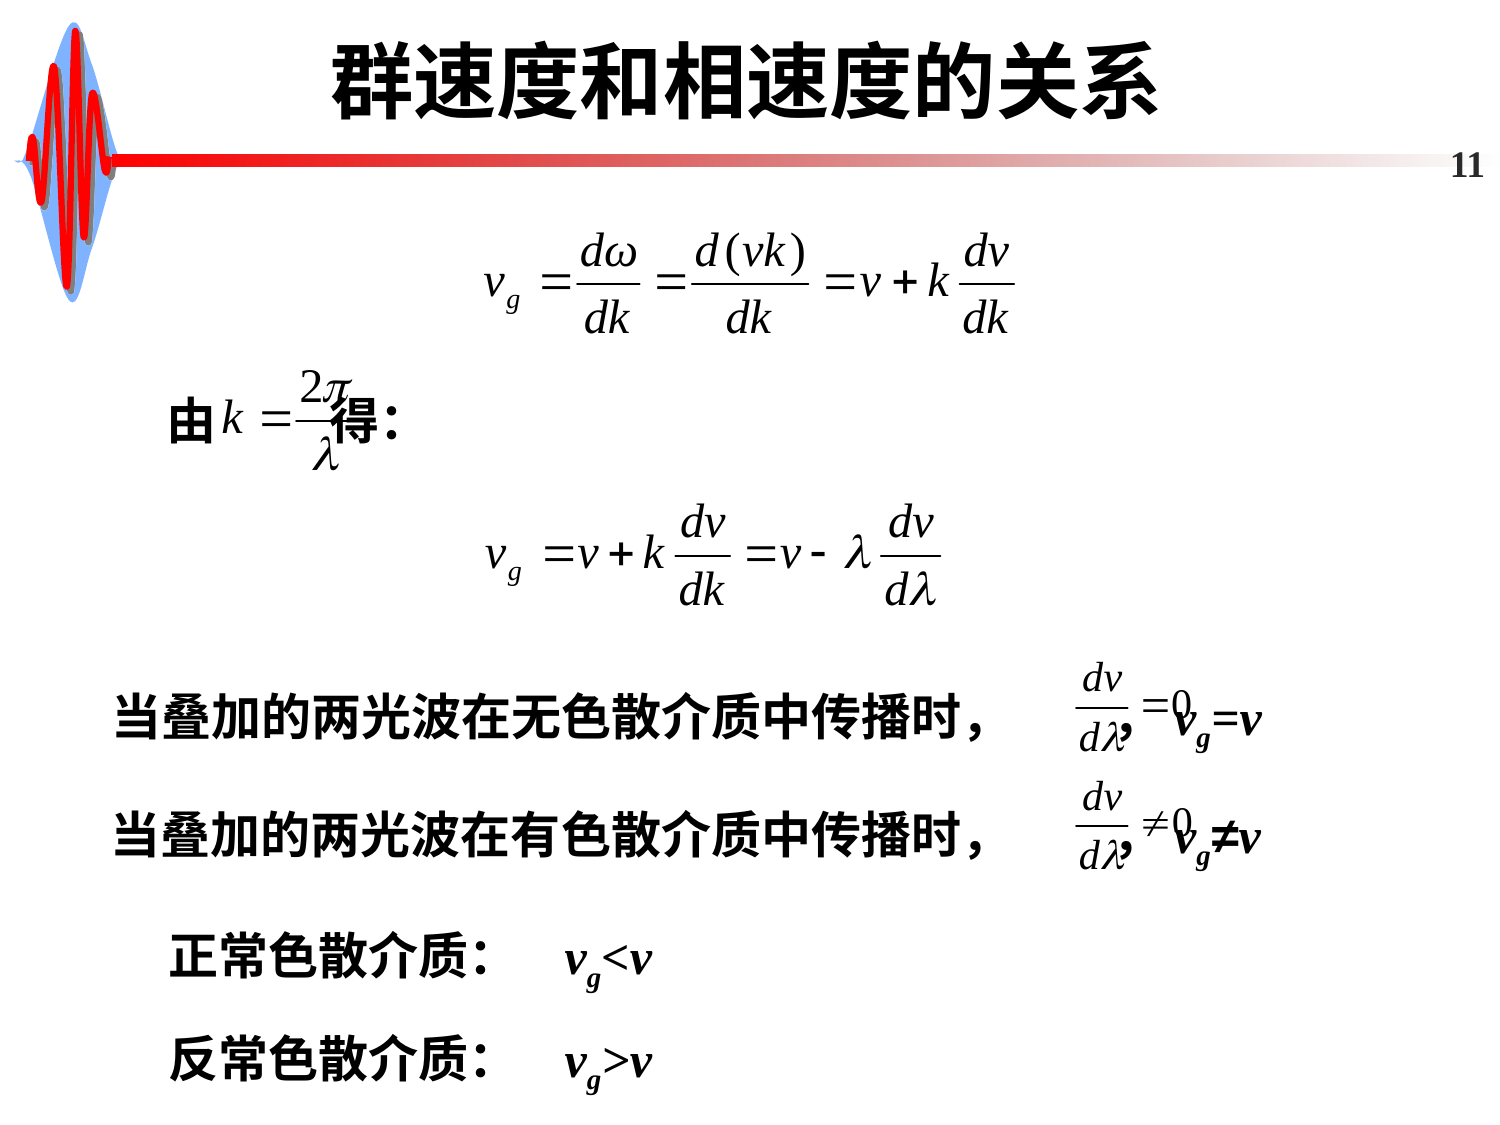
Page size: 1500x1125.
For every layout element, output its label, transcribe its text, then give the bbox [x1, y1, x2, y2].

text_box 由 得： [371, 373, 594, 458]
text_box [213, 356, 368, 482]
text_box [153, 769, 1368, 880]
text_box 正常色散介质： vg<v 反常色散介质： vg>v [154, 886, 1366, 1103]
title 群速度和相速度的关系 [159, 19, 1334, 137]
text_box 由 得： [151, 373, 208, 458]
slide_number 11 [1370, 145, 1500, 181]
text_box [153, 651, 1369, 761]
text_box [478, 491, 950, 617]
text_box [476, 219, 1024, 345]
